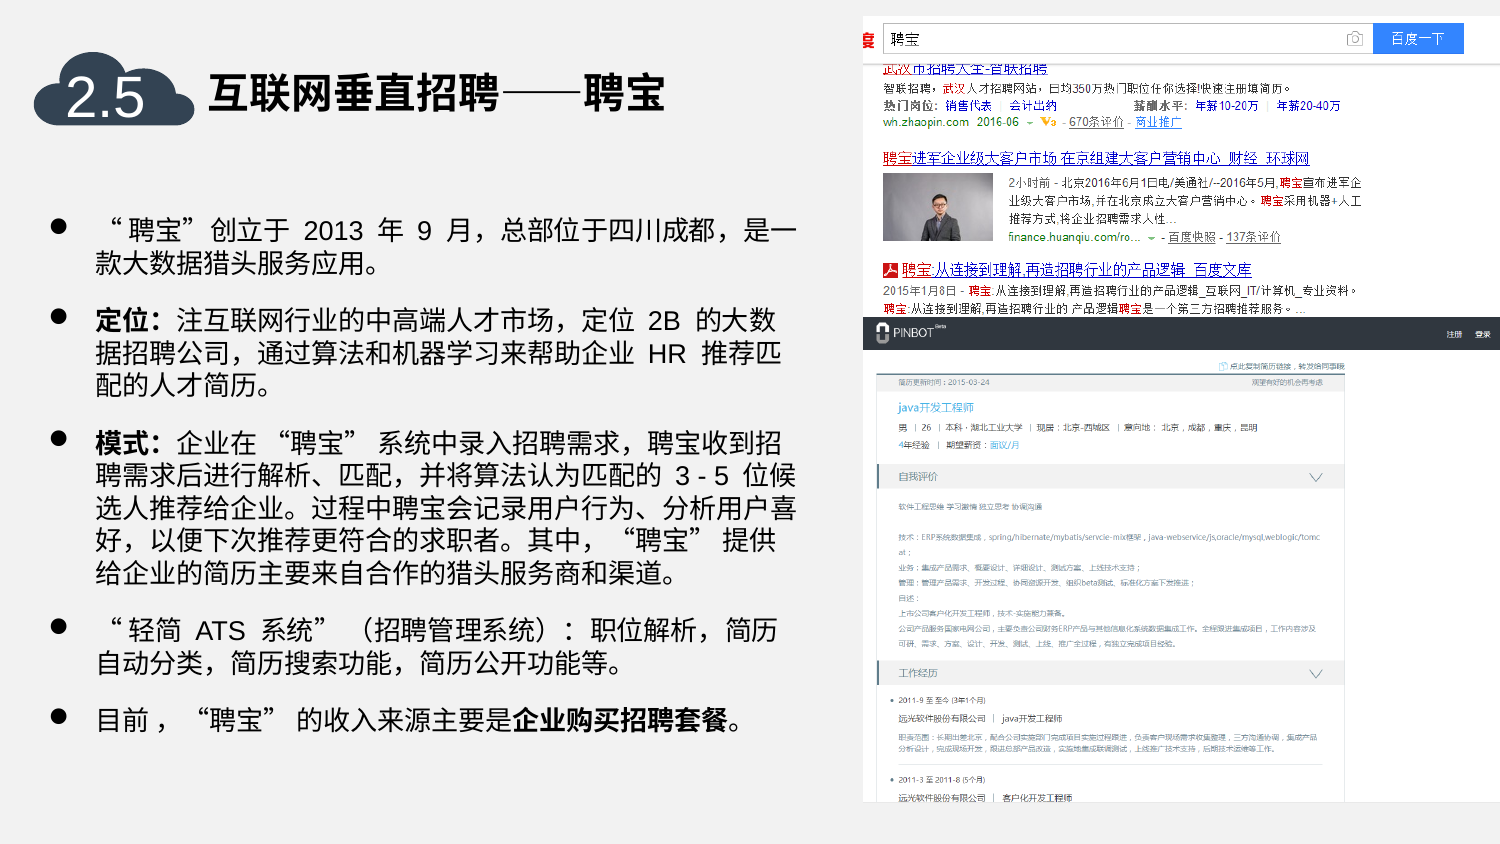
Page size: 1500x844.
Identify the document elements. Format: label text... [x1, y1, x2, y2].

text_box 互联网垂直招聘——聘宝 [195, 59, 758, 124]
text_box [33, 51, 195, 138]
text_box “聘宝”创立于 2013 年 9 月，总部位于四川成都，是一款大数据猎头服务应用。 定位：注互联网行业的中高端人才市场，定位 2B 的大数据招聘公司，通过算法和机器学习来帮助企业 HR 推荐匹配的人才简历。 模式：企业在 “聘宝” 系统中录入招聘需求，聘宝收到招聘需求后进行解析、匹配，并将算法认为匹配的 3 - 5 位候选人推荐给企业。过程中聘宝会记录用户行为、分析用户喜好，以便下次推荐更符合的求职者。其中，“聘宝” 提供给企业的简历主要来自合作的猎头服务商和渠道。 “轻简 ATS 系统” （招聘管理系统）：职位解析，简历自动分类，简历搜索功能，简历公开功能等。 目前 ，“聘宝” 的收入来源主要是企业购买招聘套餐。 [33, 206, 813, 744]
picture [863, 16, 1500, 803]
